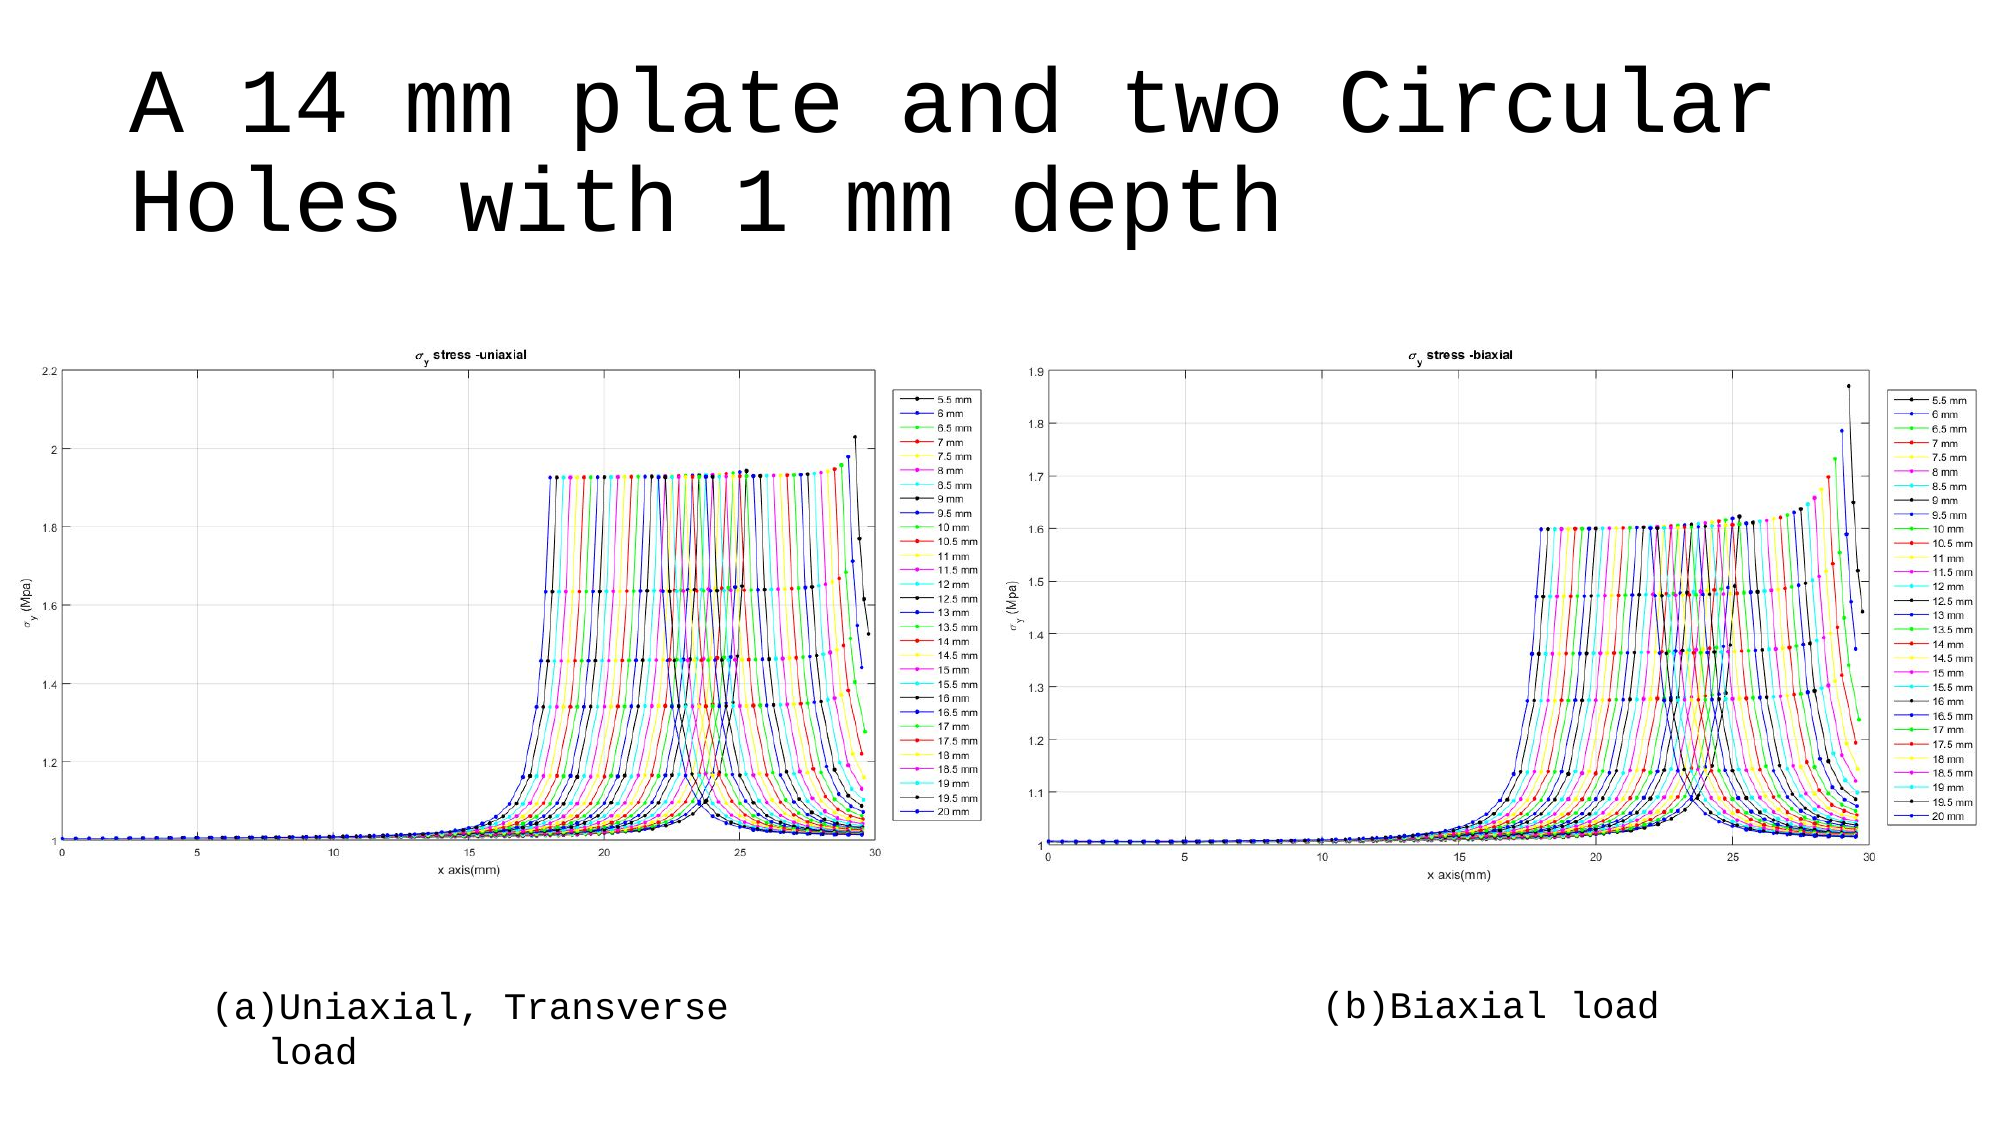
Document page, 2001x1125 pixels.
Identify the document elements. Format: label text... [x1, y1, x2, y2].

text_box Uniaxial, Transverse load [196, 974, 854, 1080]
text_box (b)Biaxial load [1307, 973, 1688, 1033]
text_box A 14 mm plate and two Circular Holes with 1 mm depth [114, 43, 1915, 261]
picture [12, 326, 1985, 908]
